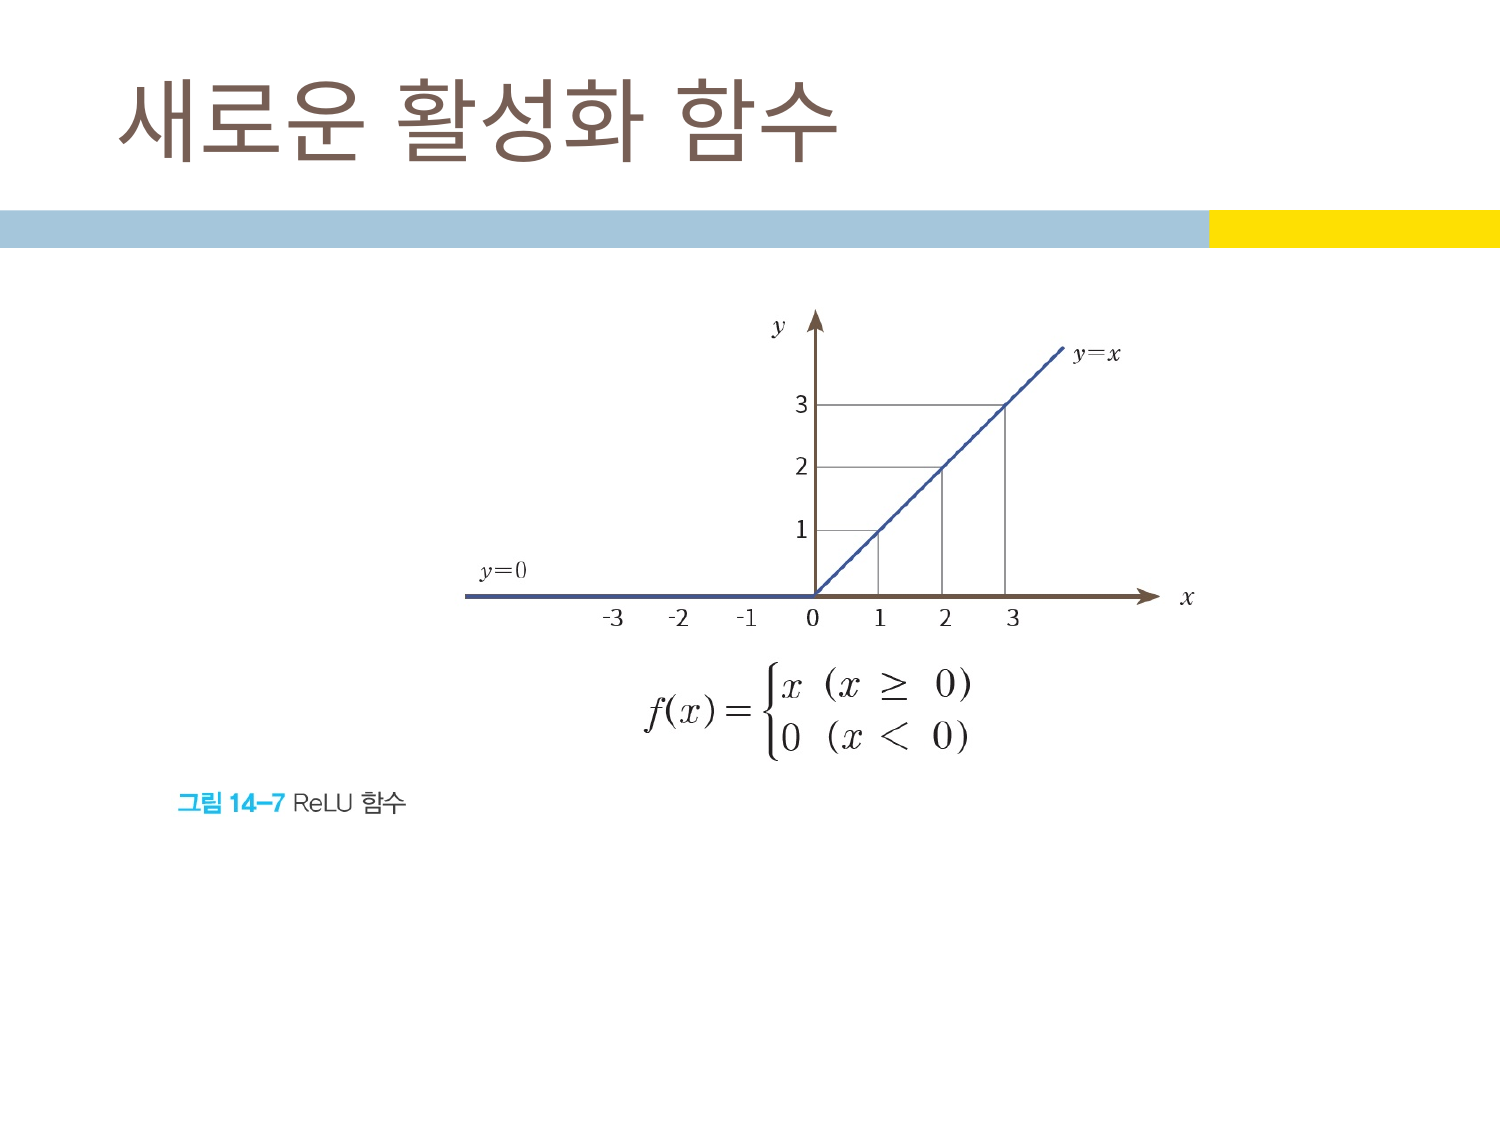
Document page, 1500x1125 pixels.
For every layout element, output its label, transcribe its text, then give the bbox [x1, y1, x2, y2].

title 새로운 활성화 함수 [100, 37, 1438, 200]
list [170, 307, 1200, 818]
